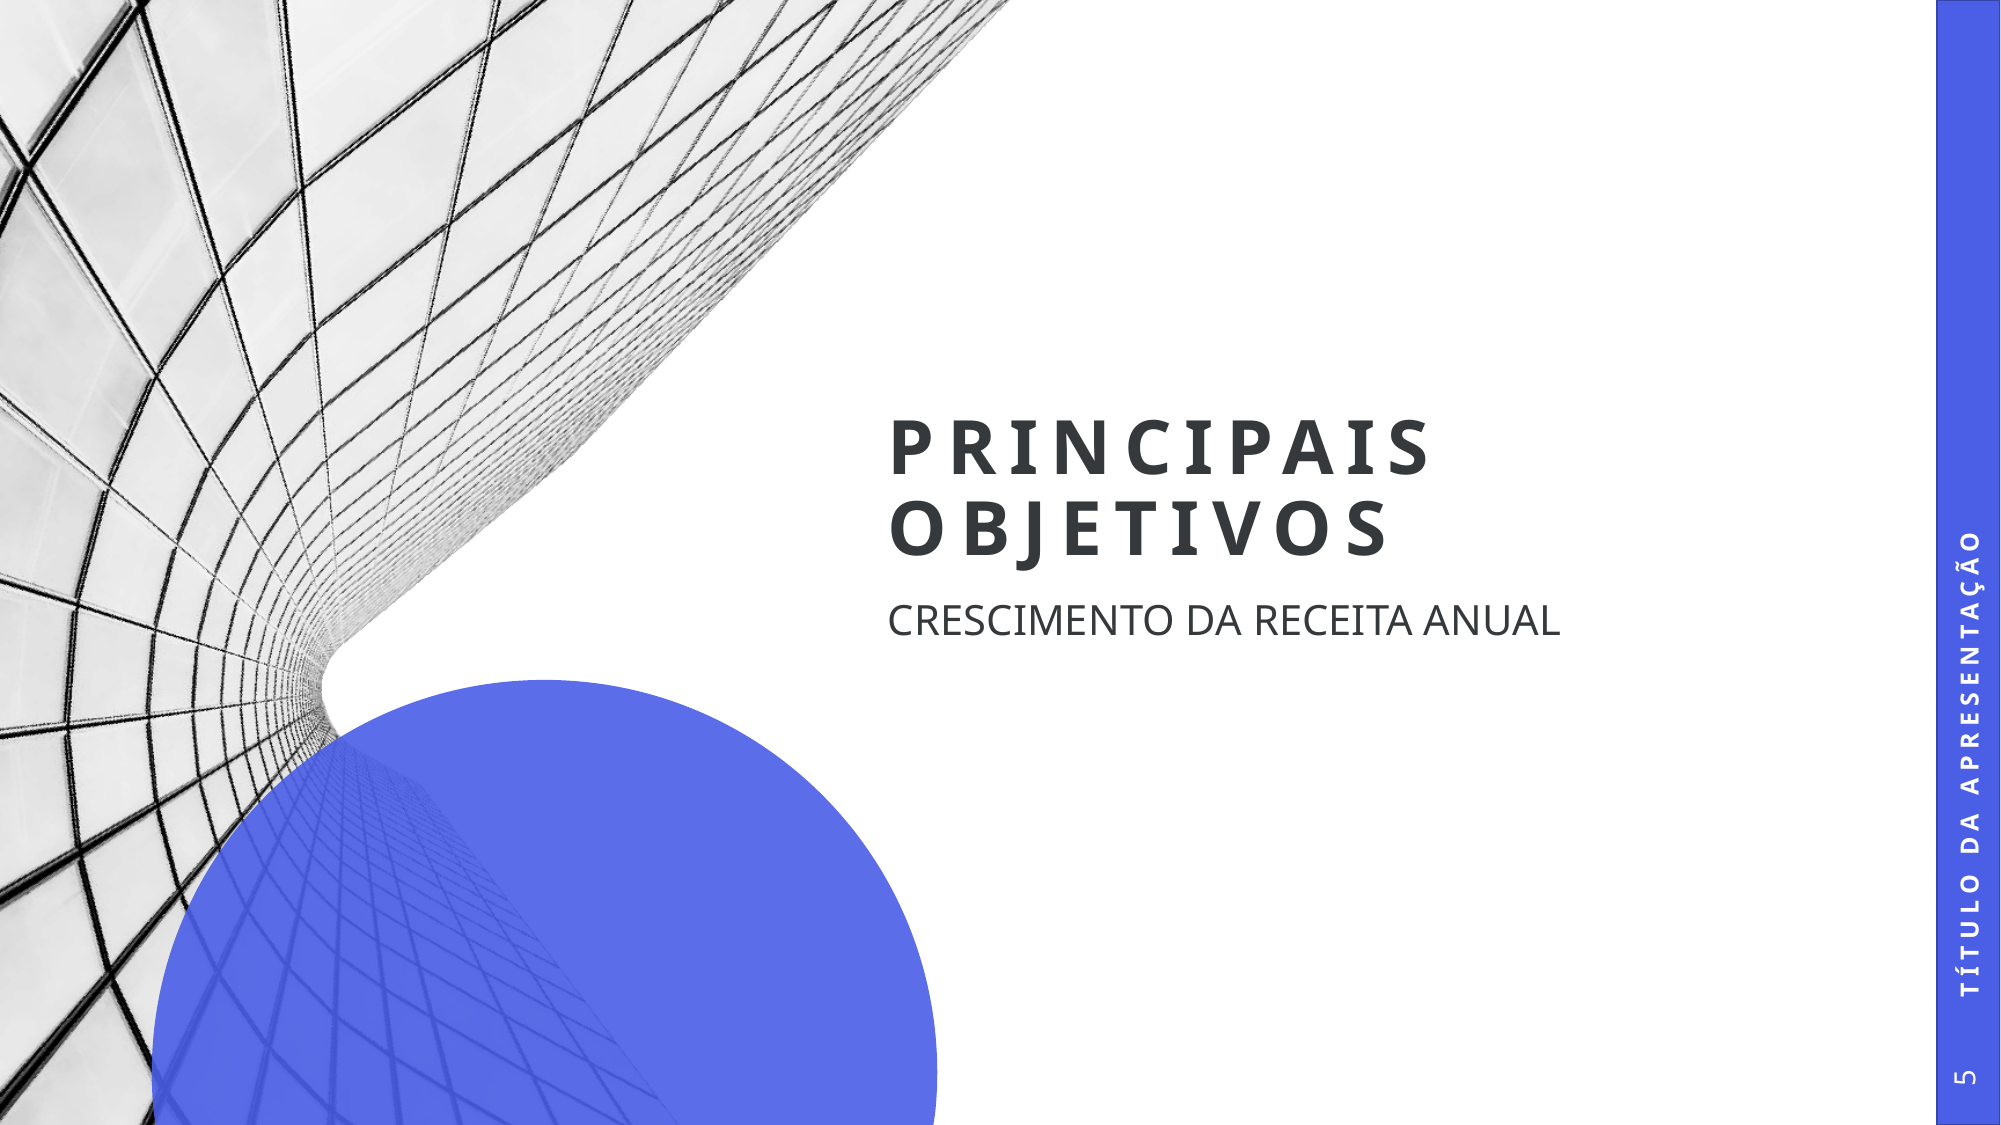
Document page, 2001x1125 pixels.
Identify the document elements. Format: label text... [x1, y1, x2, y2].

footer Título da Apresentação [1939, 0, 1998, 1032]
subtitle CRESCIMENTO DA RECEITA ANUAL [888, 569, 1800, 748]
slide_number 5 [1937, 1032, 1996, 1125]
title PRINCIPAIS OBJETIVOS [888, 335, 1800, 569]
